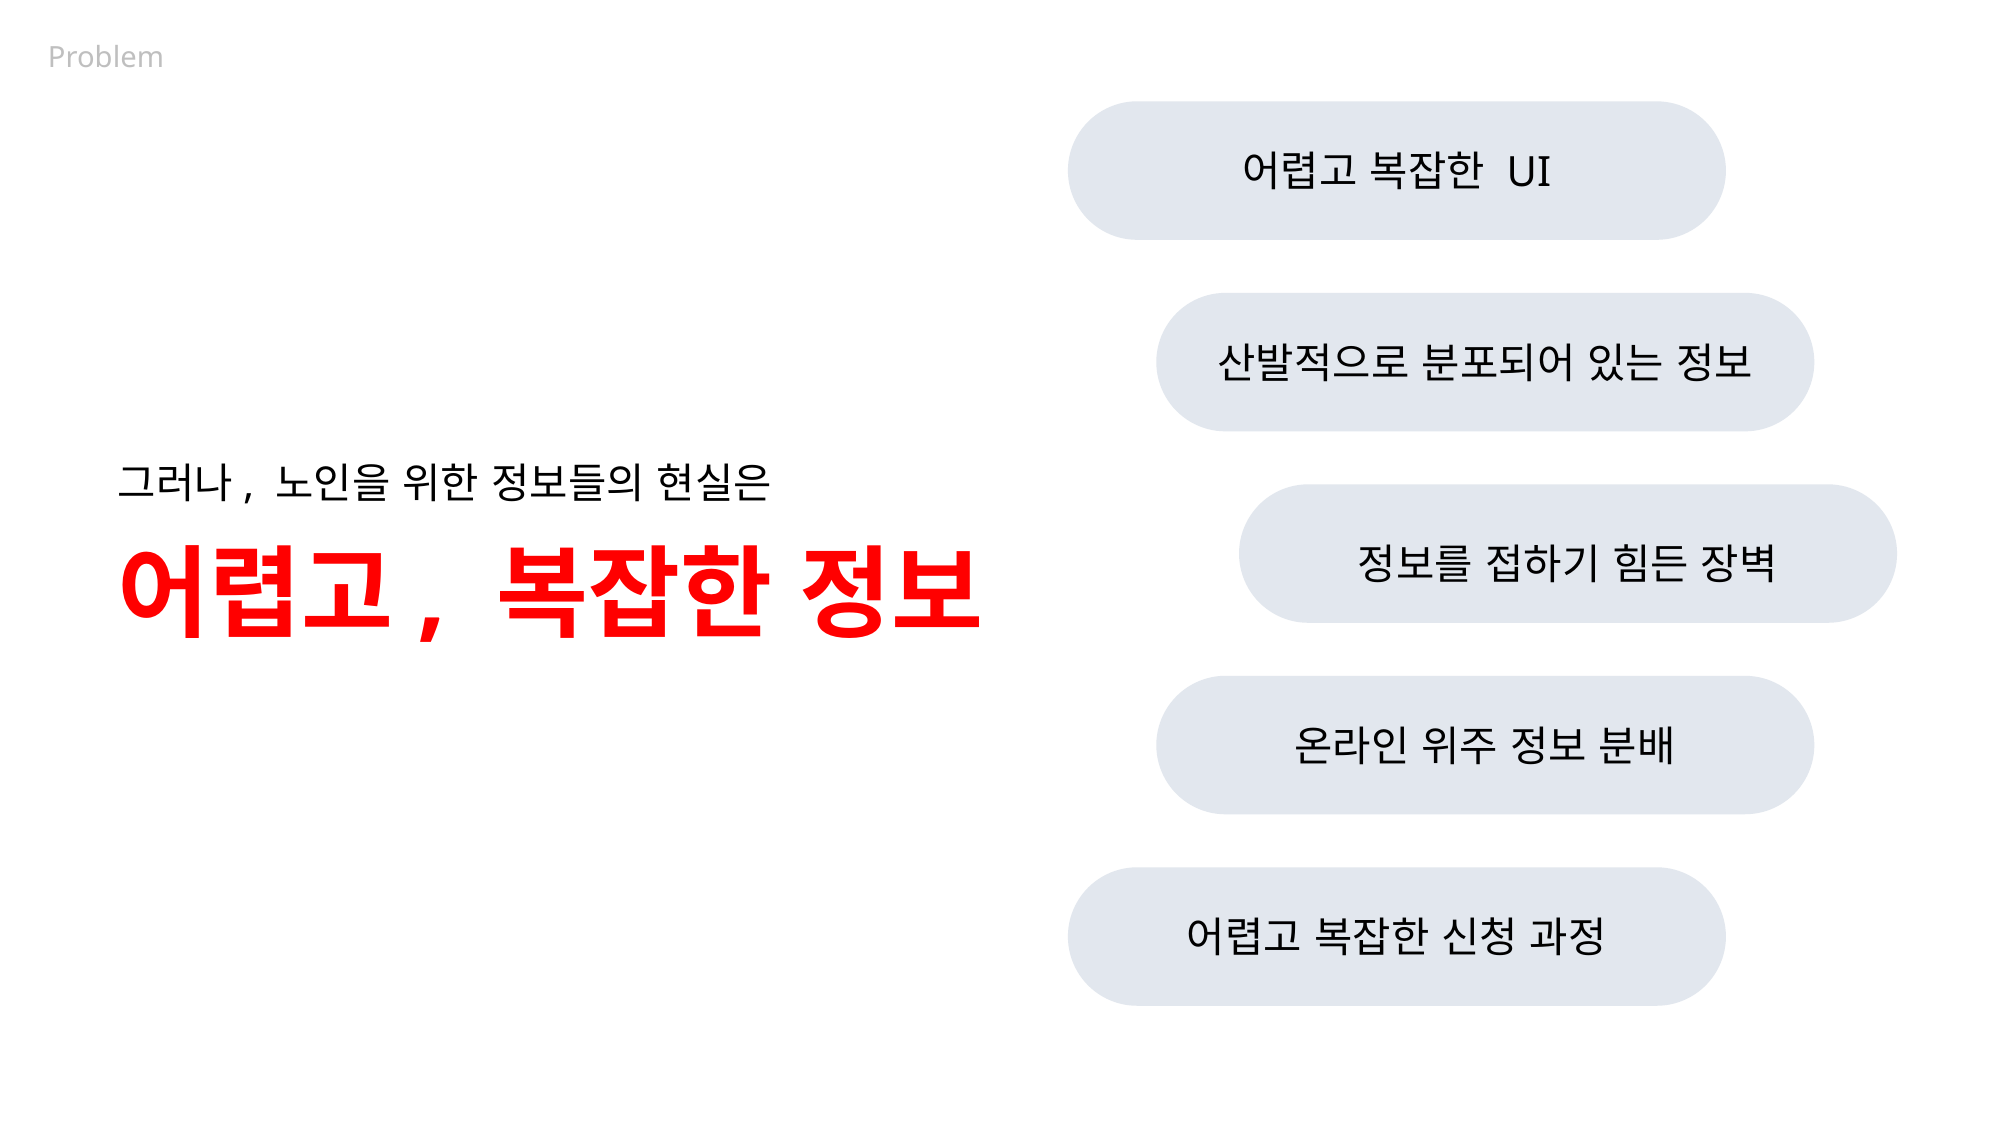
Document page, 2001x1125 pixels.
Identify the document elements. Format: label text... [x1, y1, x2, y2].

text_box 어렵고, 복잡한 정보 [102, 521, 1067, 657]
text_box 그러나, 노인을 위한 정보들의 현실은 [102, 449, 1067, 515]
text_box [1067, 101, 1898, 1006]
text_box Problem [33, 30, 1034, 81]
